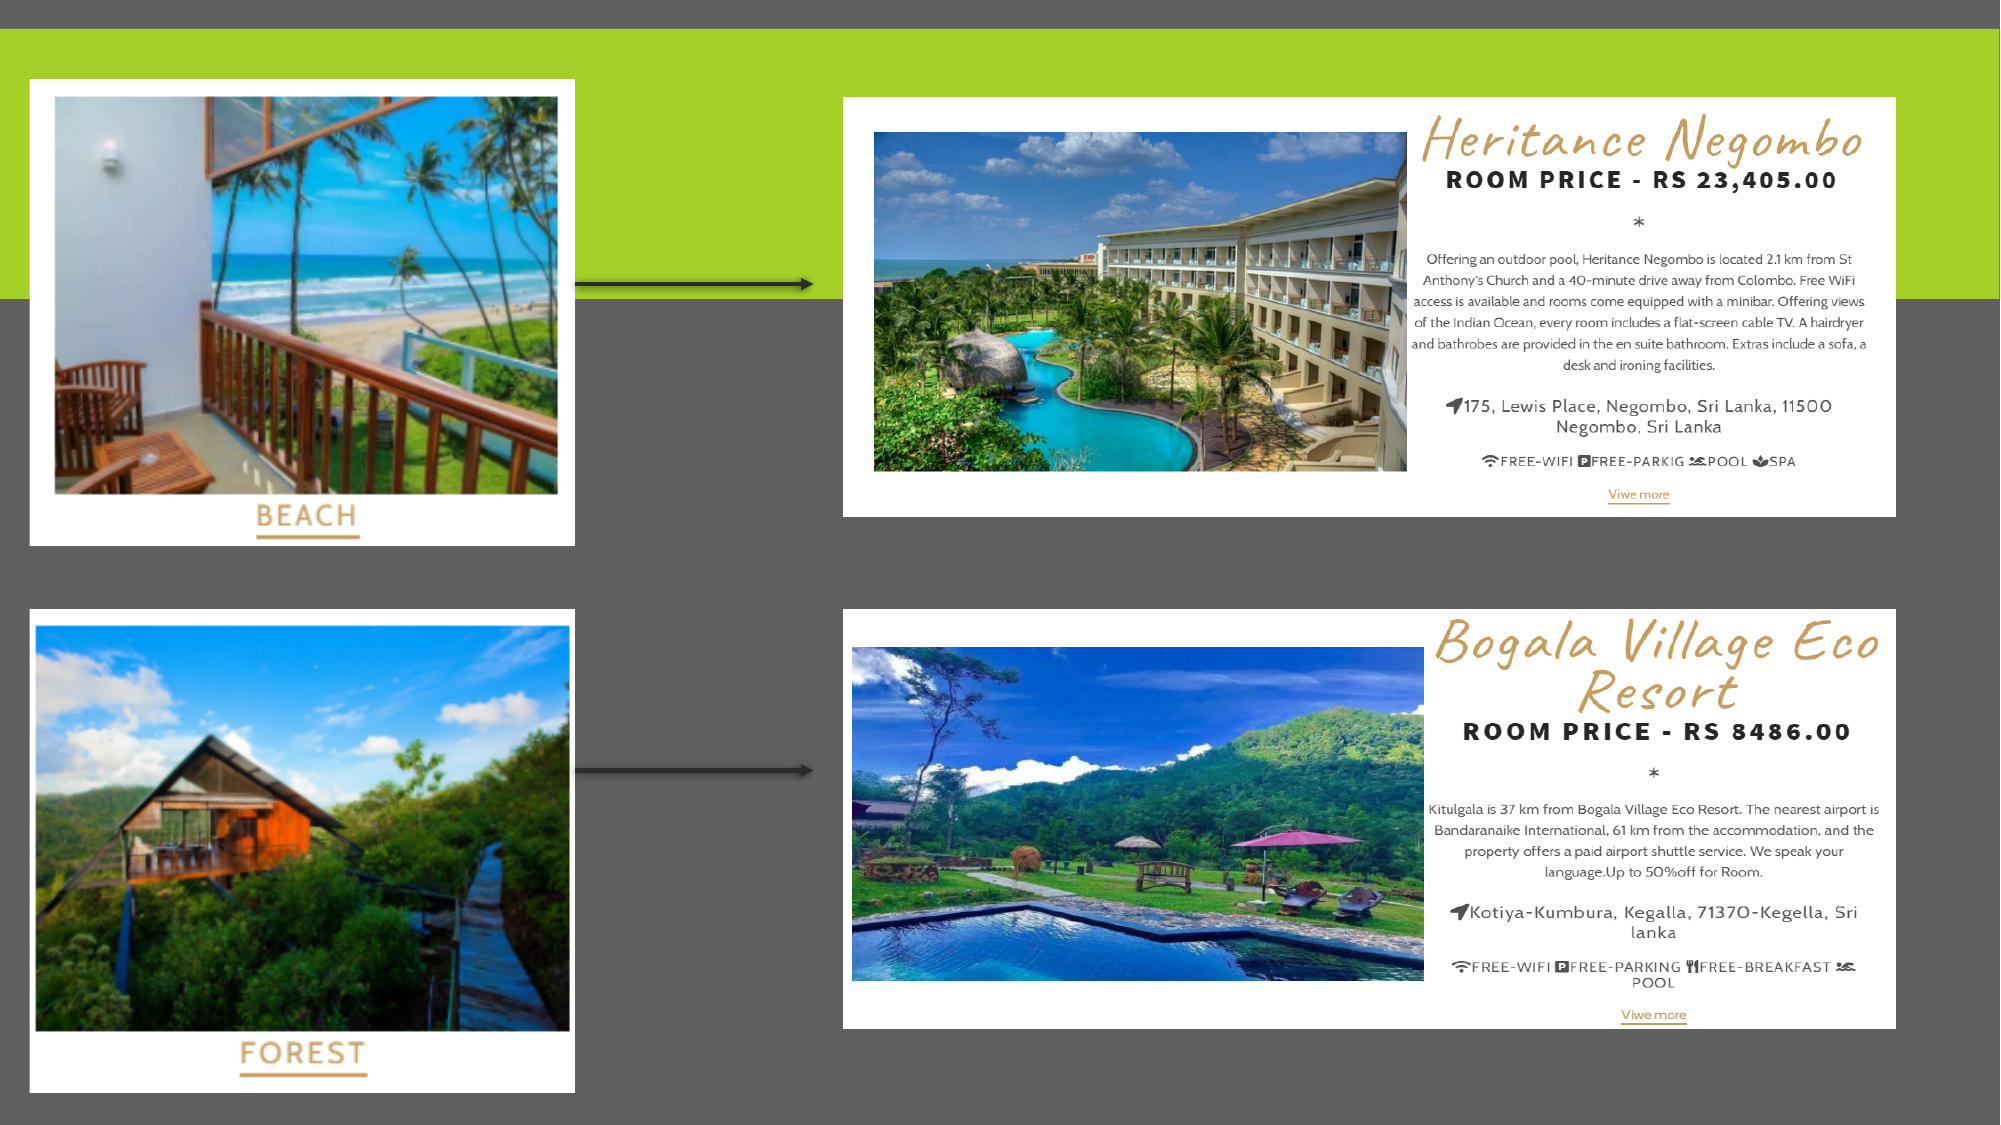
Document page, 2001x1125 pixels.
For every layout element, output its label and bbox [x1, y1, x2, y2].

picture [29, 608, 576, 1093]
picture [29, 79, 576, 546]
picture [842, 608, 1897, 1029]
picture [842, 97, 1897, 518]
